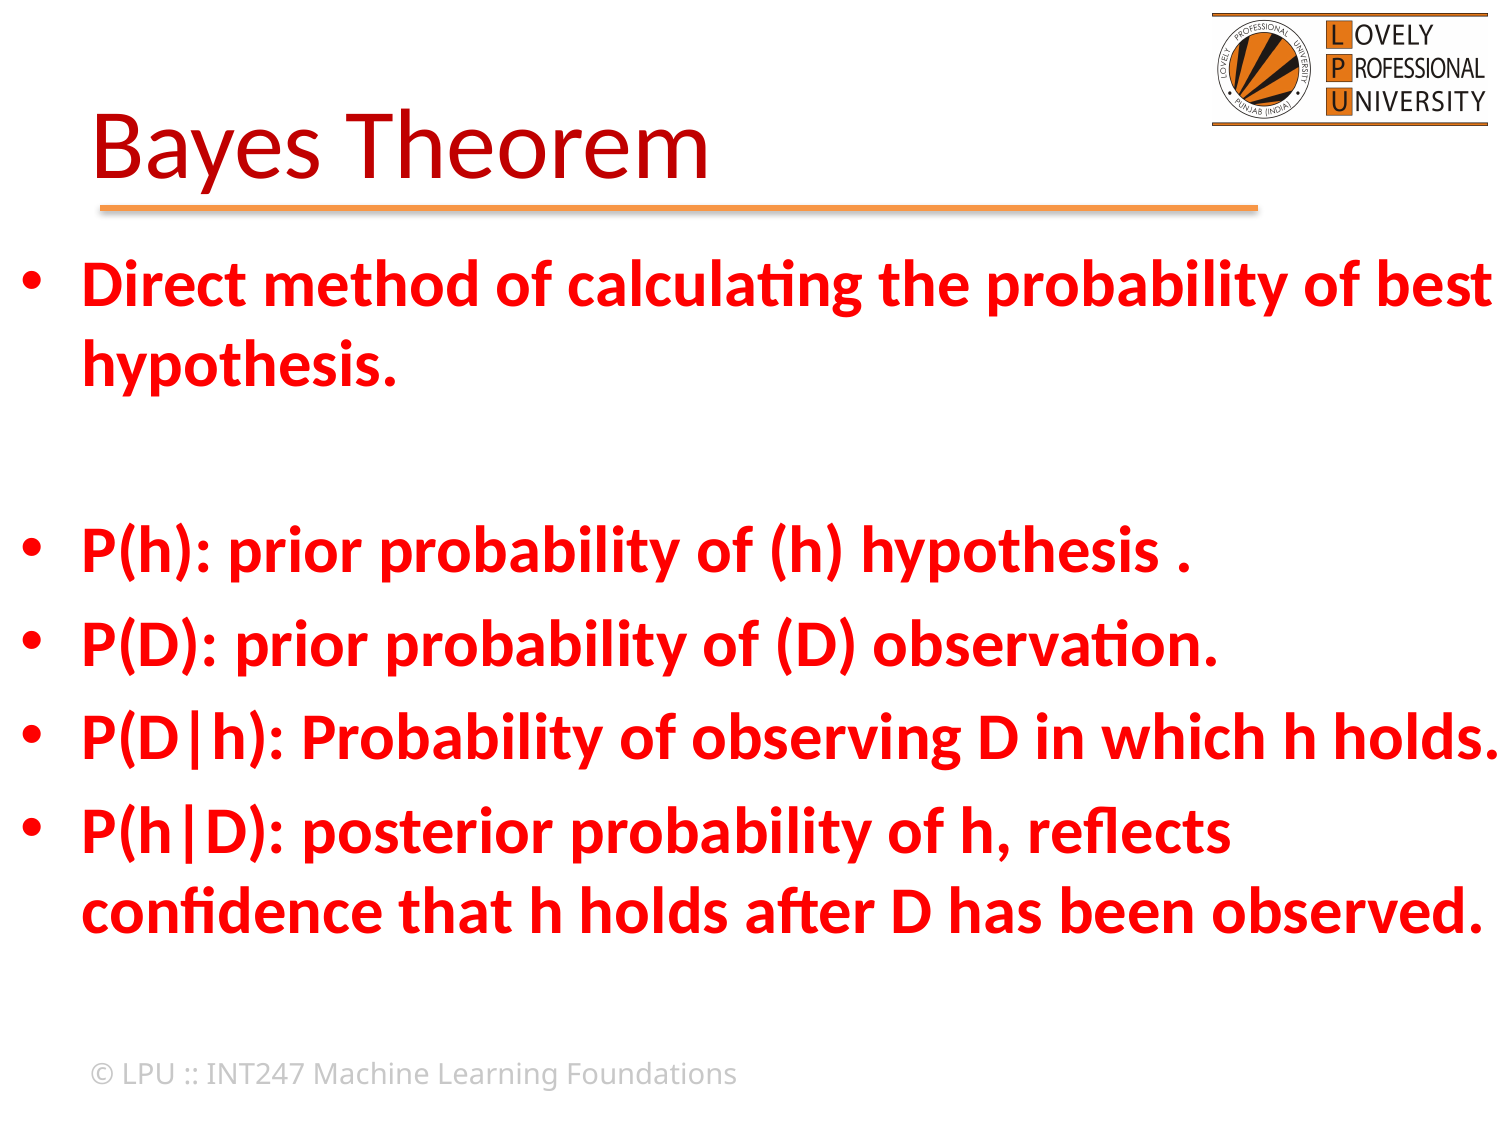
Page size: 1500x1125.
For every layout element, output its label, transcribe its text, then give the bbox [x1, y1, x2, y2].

title Bayes Theorem [75, 45, 1425, 233]
slide_number © LPU :: INT247 Machine Learning Foundations [75, 1042, 916, 1103]
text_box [1212, 13, 1488, 126]
